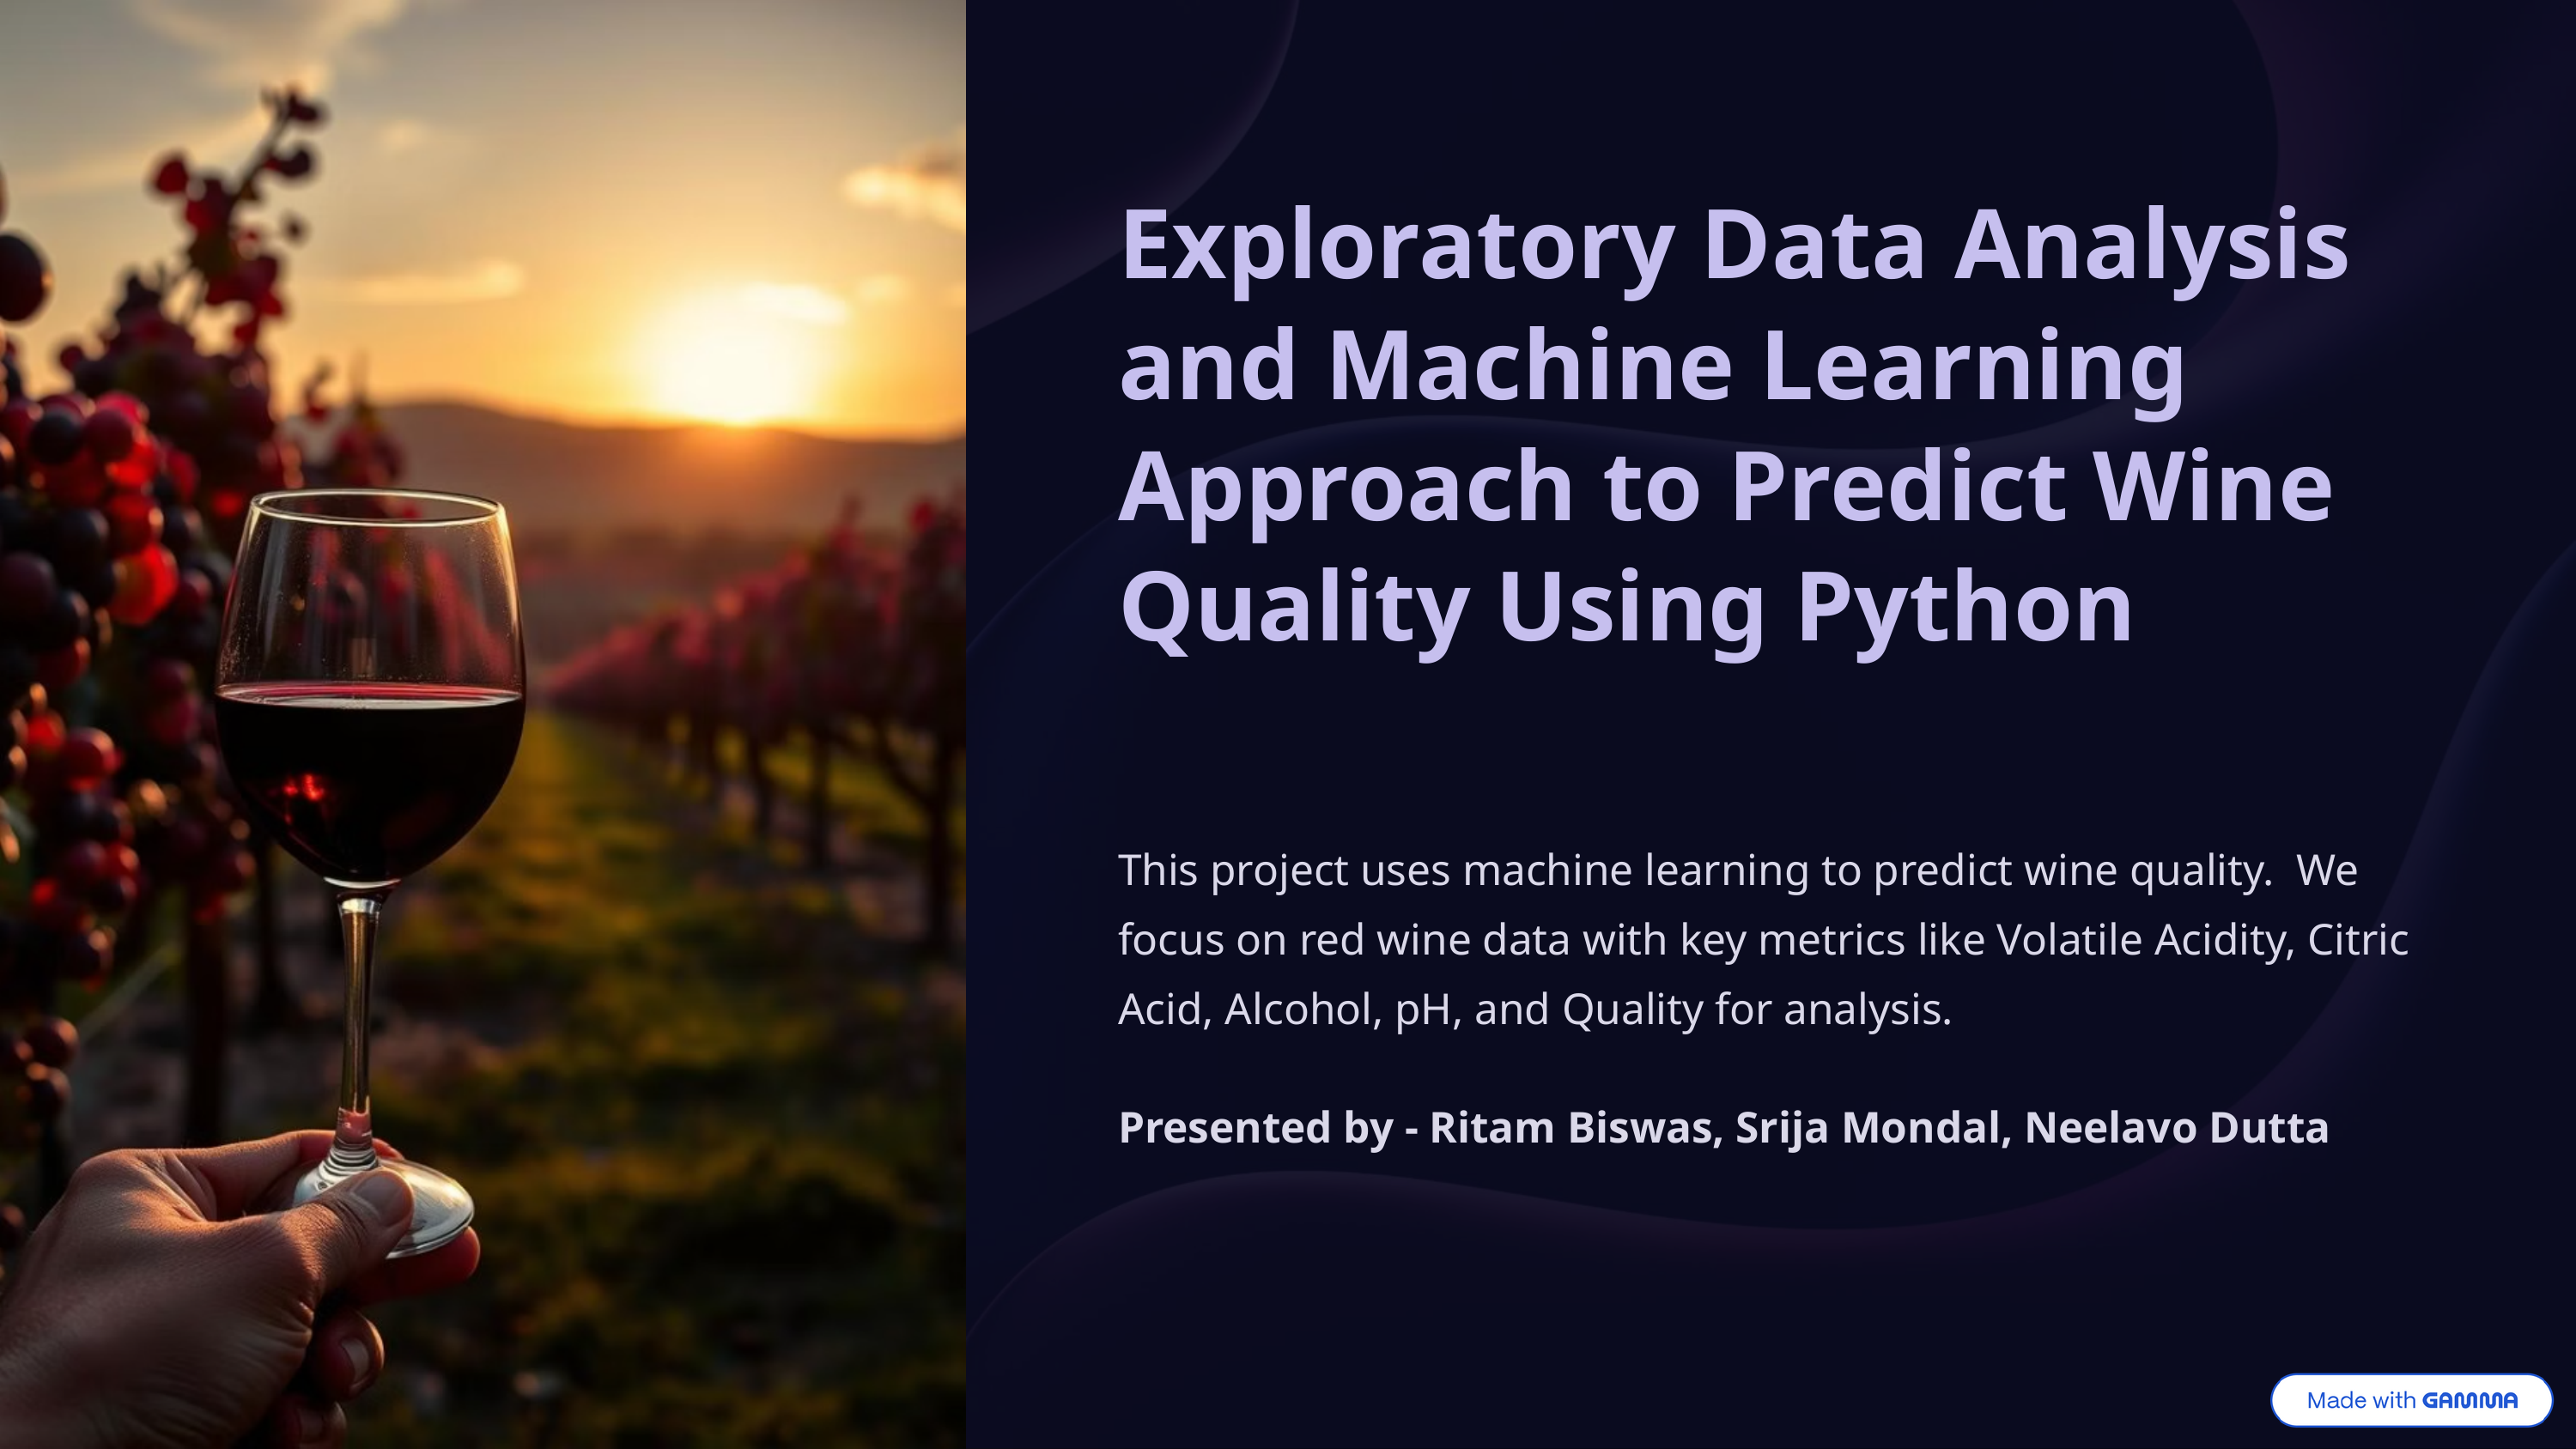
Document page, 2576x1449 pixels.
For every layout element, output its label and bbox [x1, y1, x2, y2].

text_box [0, 0, 2576, 1449]
text_box [1117, 834, 2424, 1044]
text_box [1117, 179, 2424, 770]
text_box [1117, 1092, 2424, 1162]
